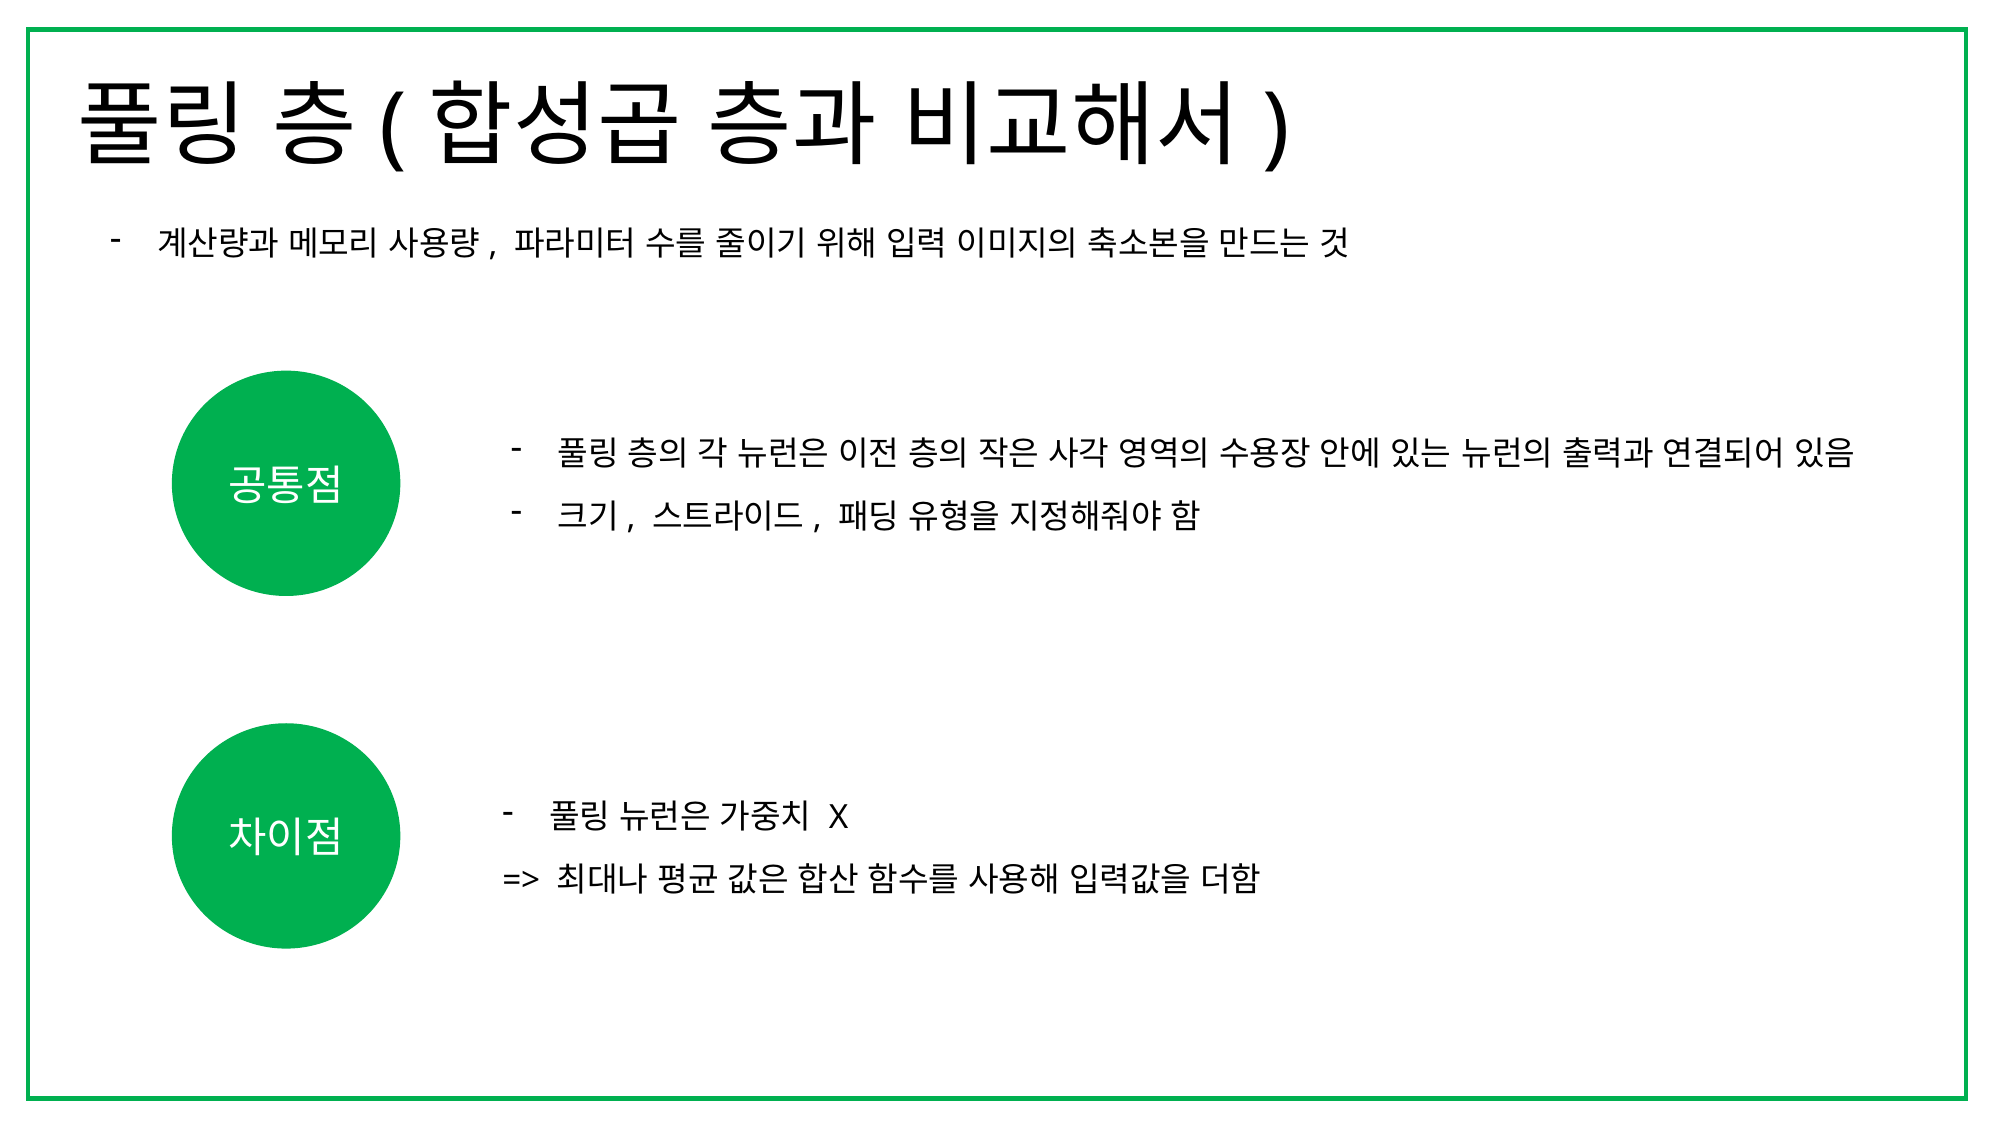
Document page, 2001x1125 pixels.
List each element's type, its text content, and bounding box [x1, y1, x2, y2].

text_box 공통점 [170, 369, 402, 598]
text_box 풀링 뉴런은 가중치 X => 최대나 평균 값은 합산 함수를 사용해 입력값을 더함 [487, 768, 1277, 906]
text_box 계산량과 메모리 사용량, 파라미터 수를 줄이기 위해 입력 이미지의 축소본을 만드는 것 [95, 195, 1366, 270]
text_box 풀링 층의 각 뉴런은 이전 층의 작은 사각 영역의 수용장 안에 있는 뉴런의 출력과 연결되어 있음 크기, 스트라이드, 패딩 유형을 지정해줘야 함 [496, 404, 1871, 543]
text_box 차이점 [170, 722, 402, 950]
text_box [27, 28, 1967, 1099]
text_box 풀링 층(합성곱 층과 비교해서) [63, 58, 1305, 184]
